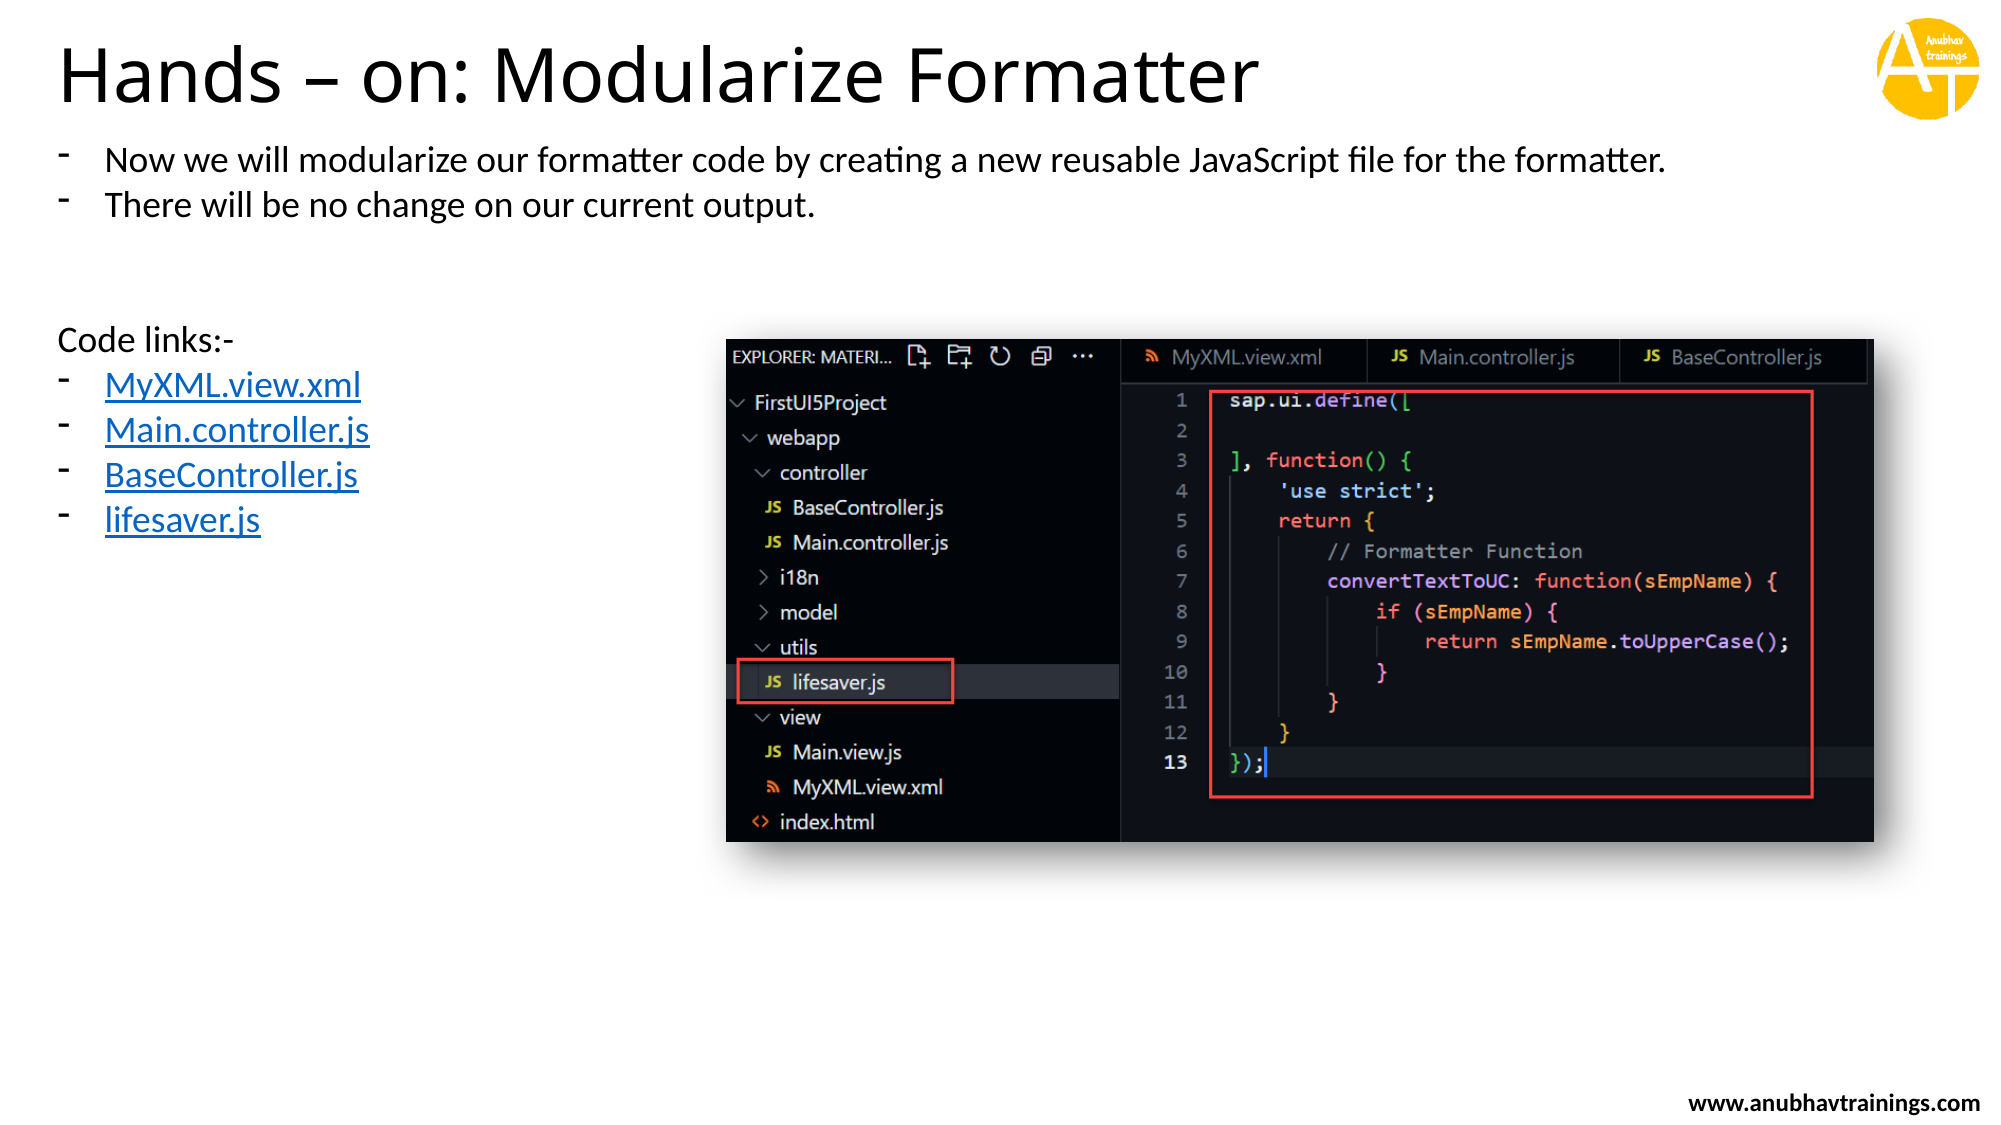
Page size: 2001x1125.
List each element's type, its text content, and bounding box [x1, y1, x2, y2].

text_box Hands – on: Modularize Formatter [42, 30, 1866, 127]
picture [726, 339, 1874, 842]
text_box Now we will modularize our formatter code by creating a new reusable JavaScript file for the formatter. There will be no change on our current output. Code links:- MyXML.view.xml Main.controller.js BaseController.js lifesaver.js [42, 127, 1874, 548]
footer www.anubhavtrainings.com [1669, 1089, 2000, 1114]
picture [1866, 11, 1985, 128]
